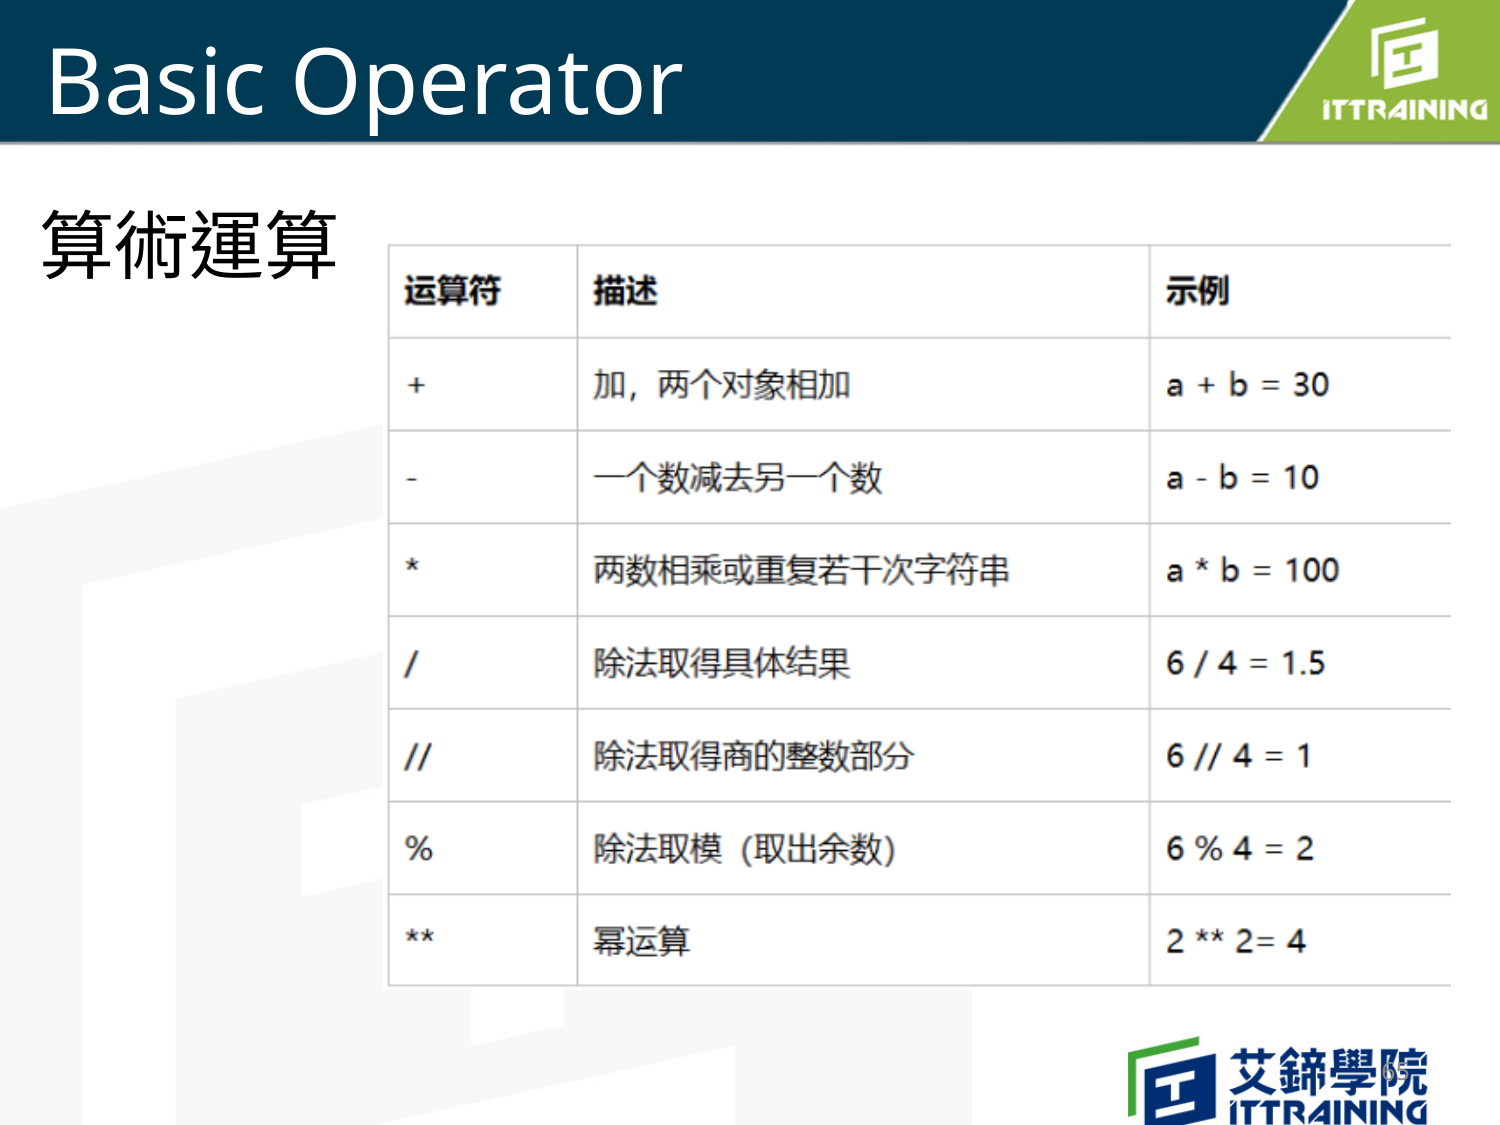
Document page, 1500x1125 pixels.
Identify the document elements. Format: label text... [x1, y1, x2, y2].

slide_number 65 [1074, 1042, 1425, 1103]
title Basic Operator [29, 0, 1380, 172]
list 算術運算 [24, 191, 1375, 934]
picture [0, 0, 1500, 1125]
